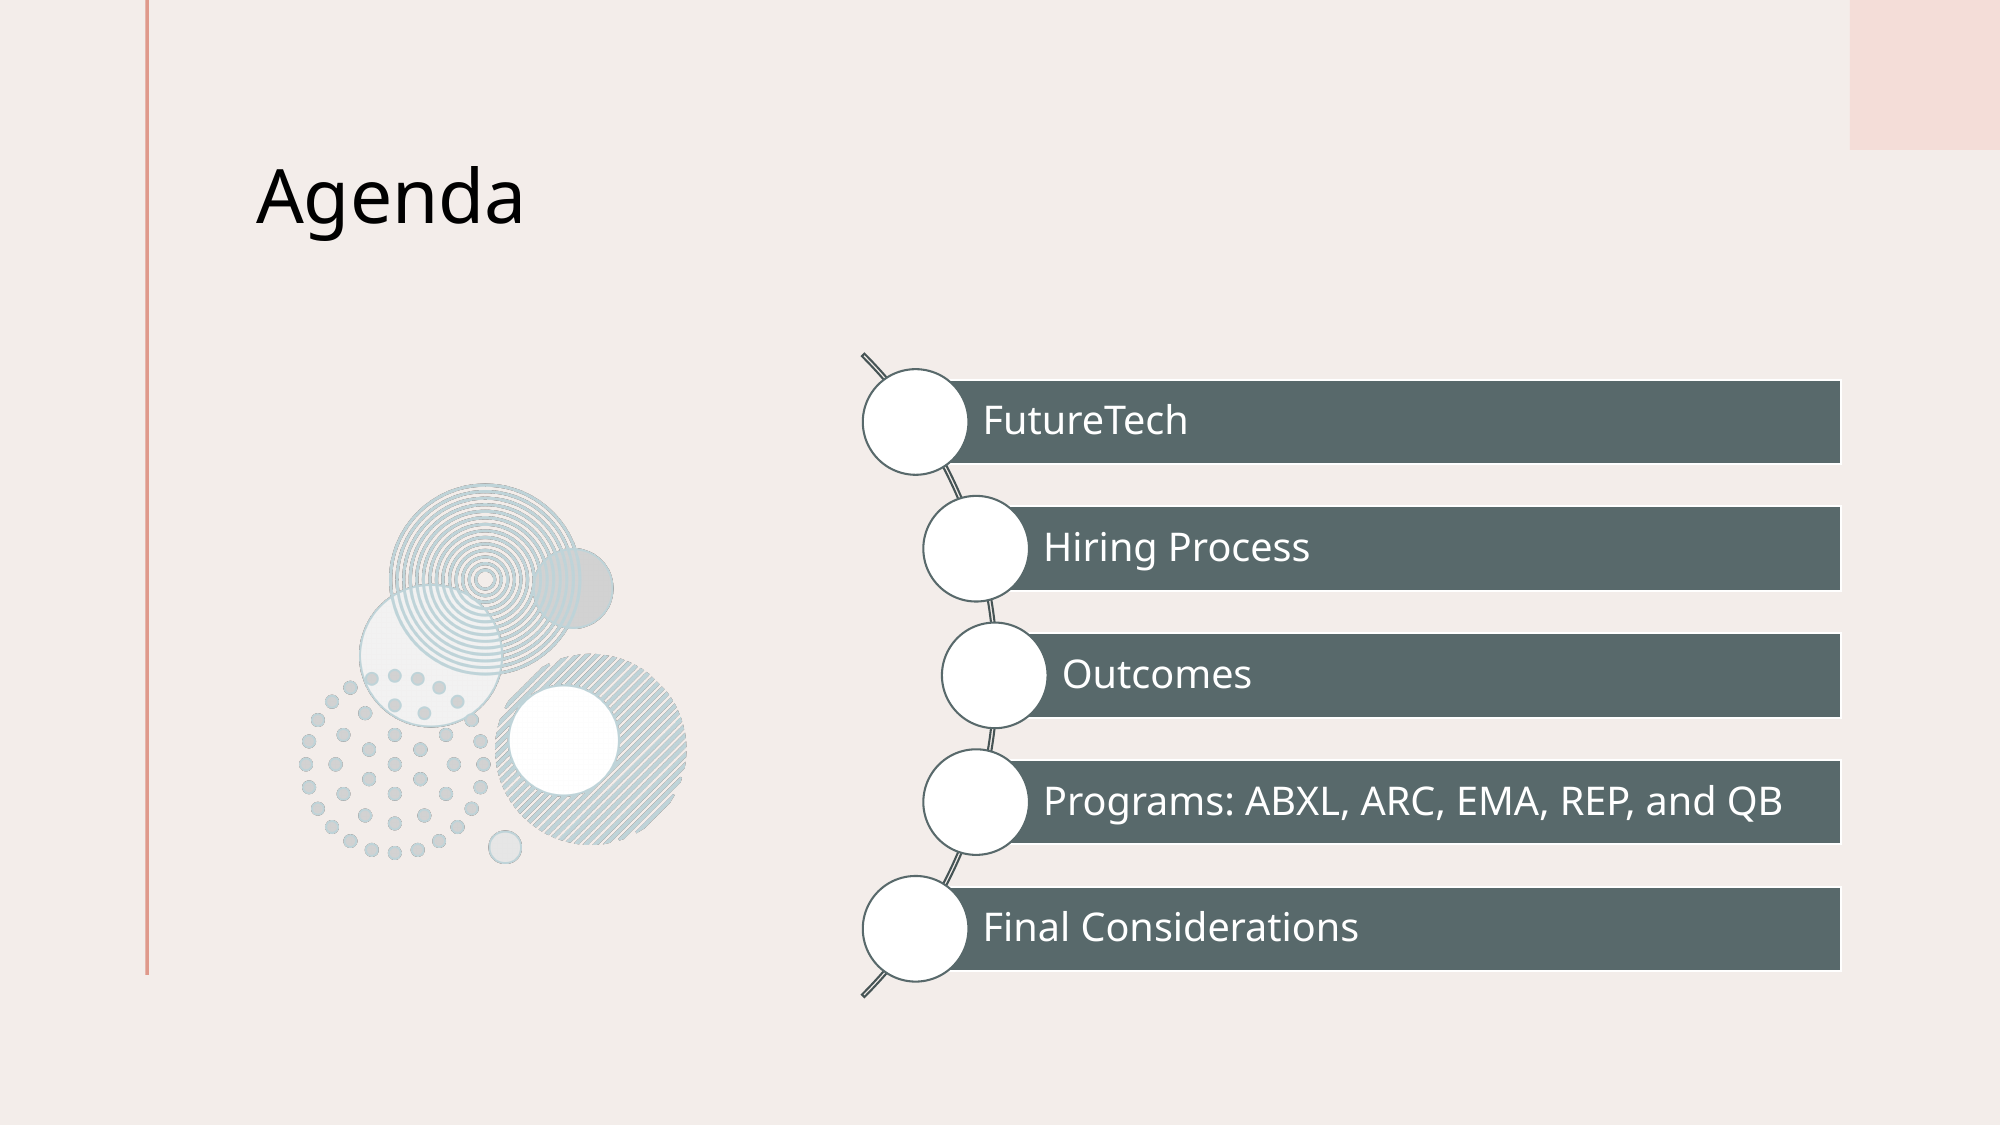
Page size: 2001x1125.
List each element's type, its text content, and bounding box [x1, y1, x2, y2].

title Agenda [240, 82, 1850, 317]
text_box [87, 220, 1841, 1125]
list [240, 423, 745, 928]
